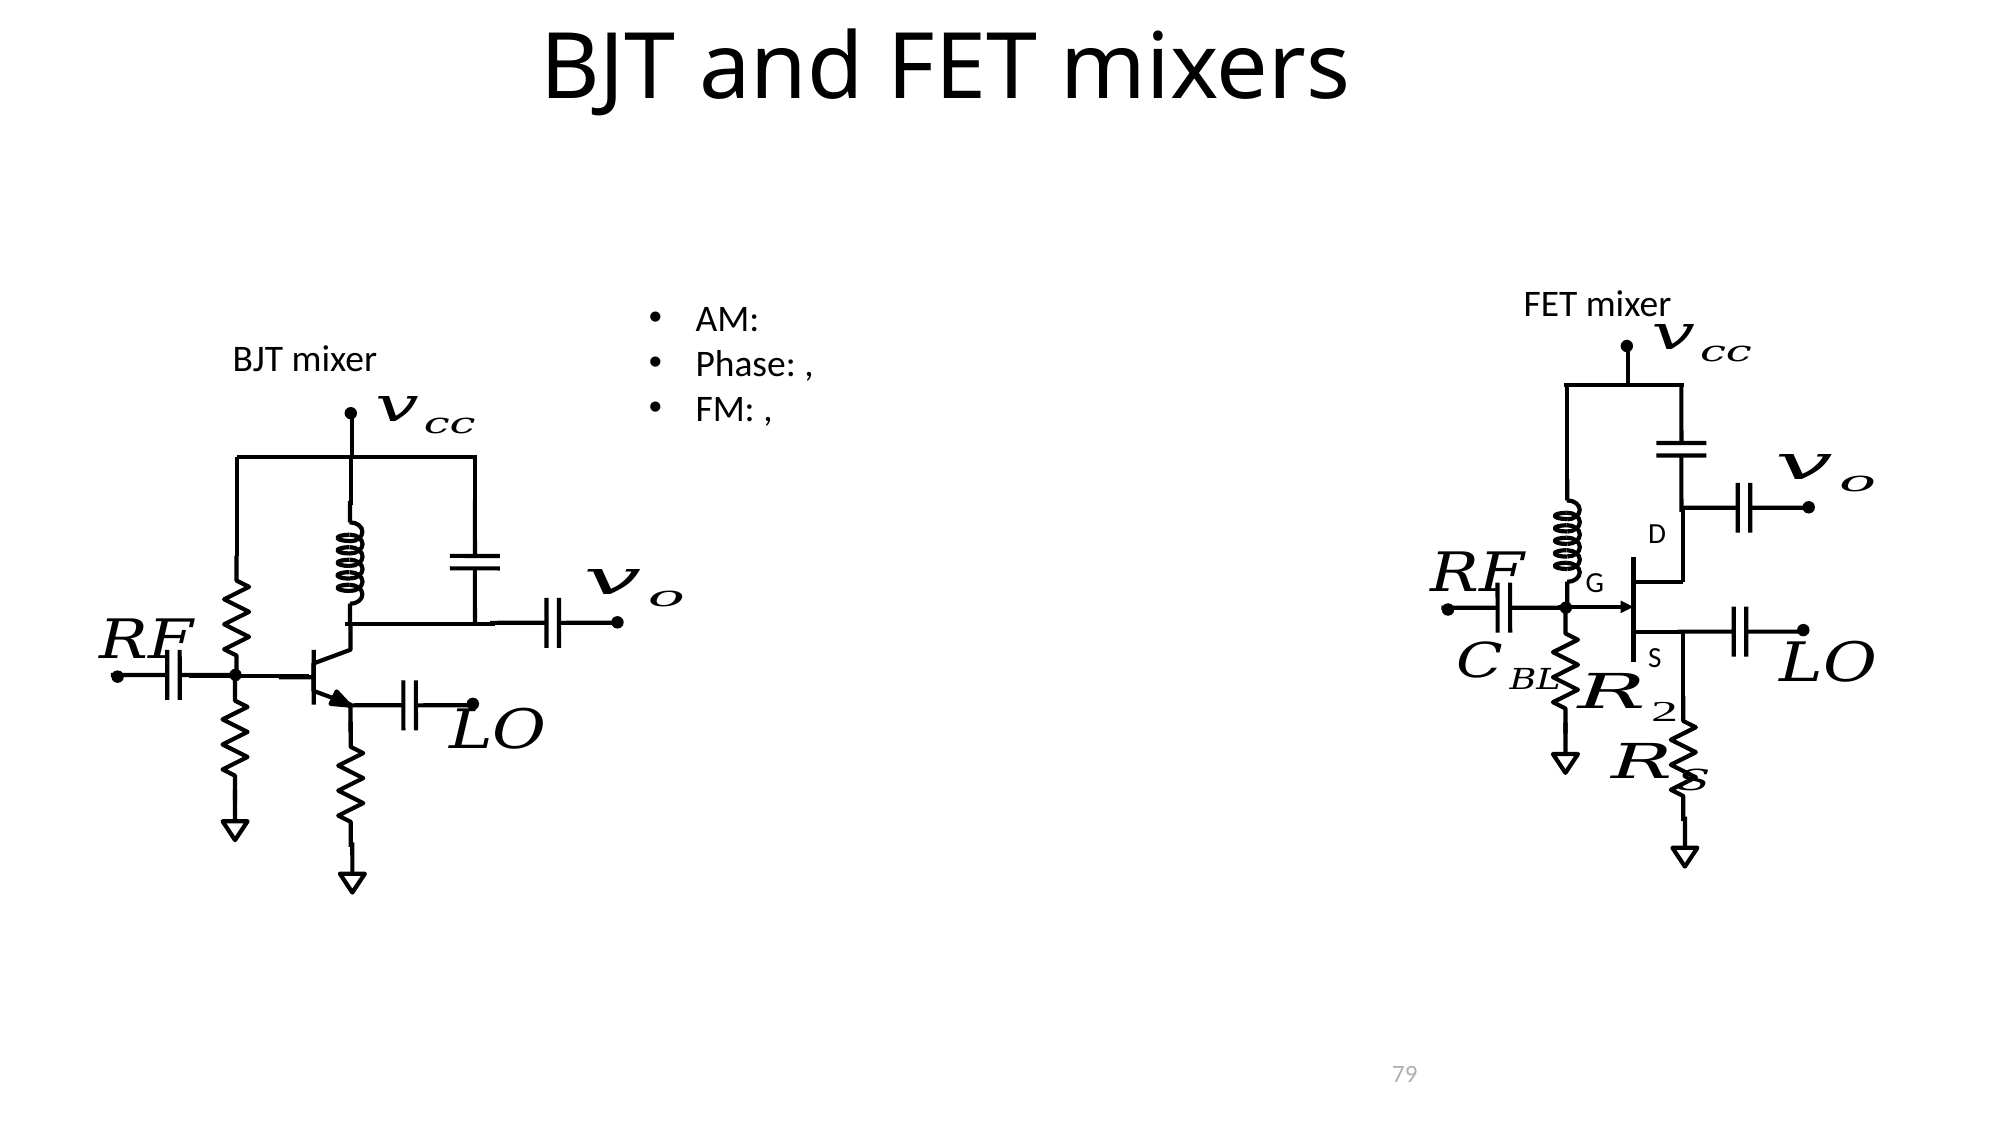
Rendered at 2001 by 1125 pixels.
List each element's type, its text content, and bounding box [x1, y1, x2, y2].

text_box BJT and FET mixers [0, 0, 1892, 125]
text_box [1426, 271, 1880, 867]
slide_number 79 [1074, 738, 1425, 1125]
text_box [95, 326, 688, 893]
